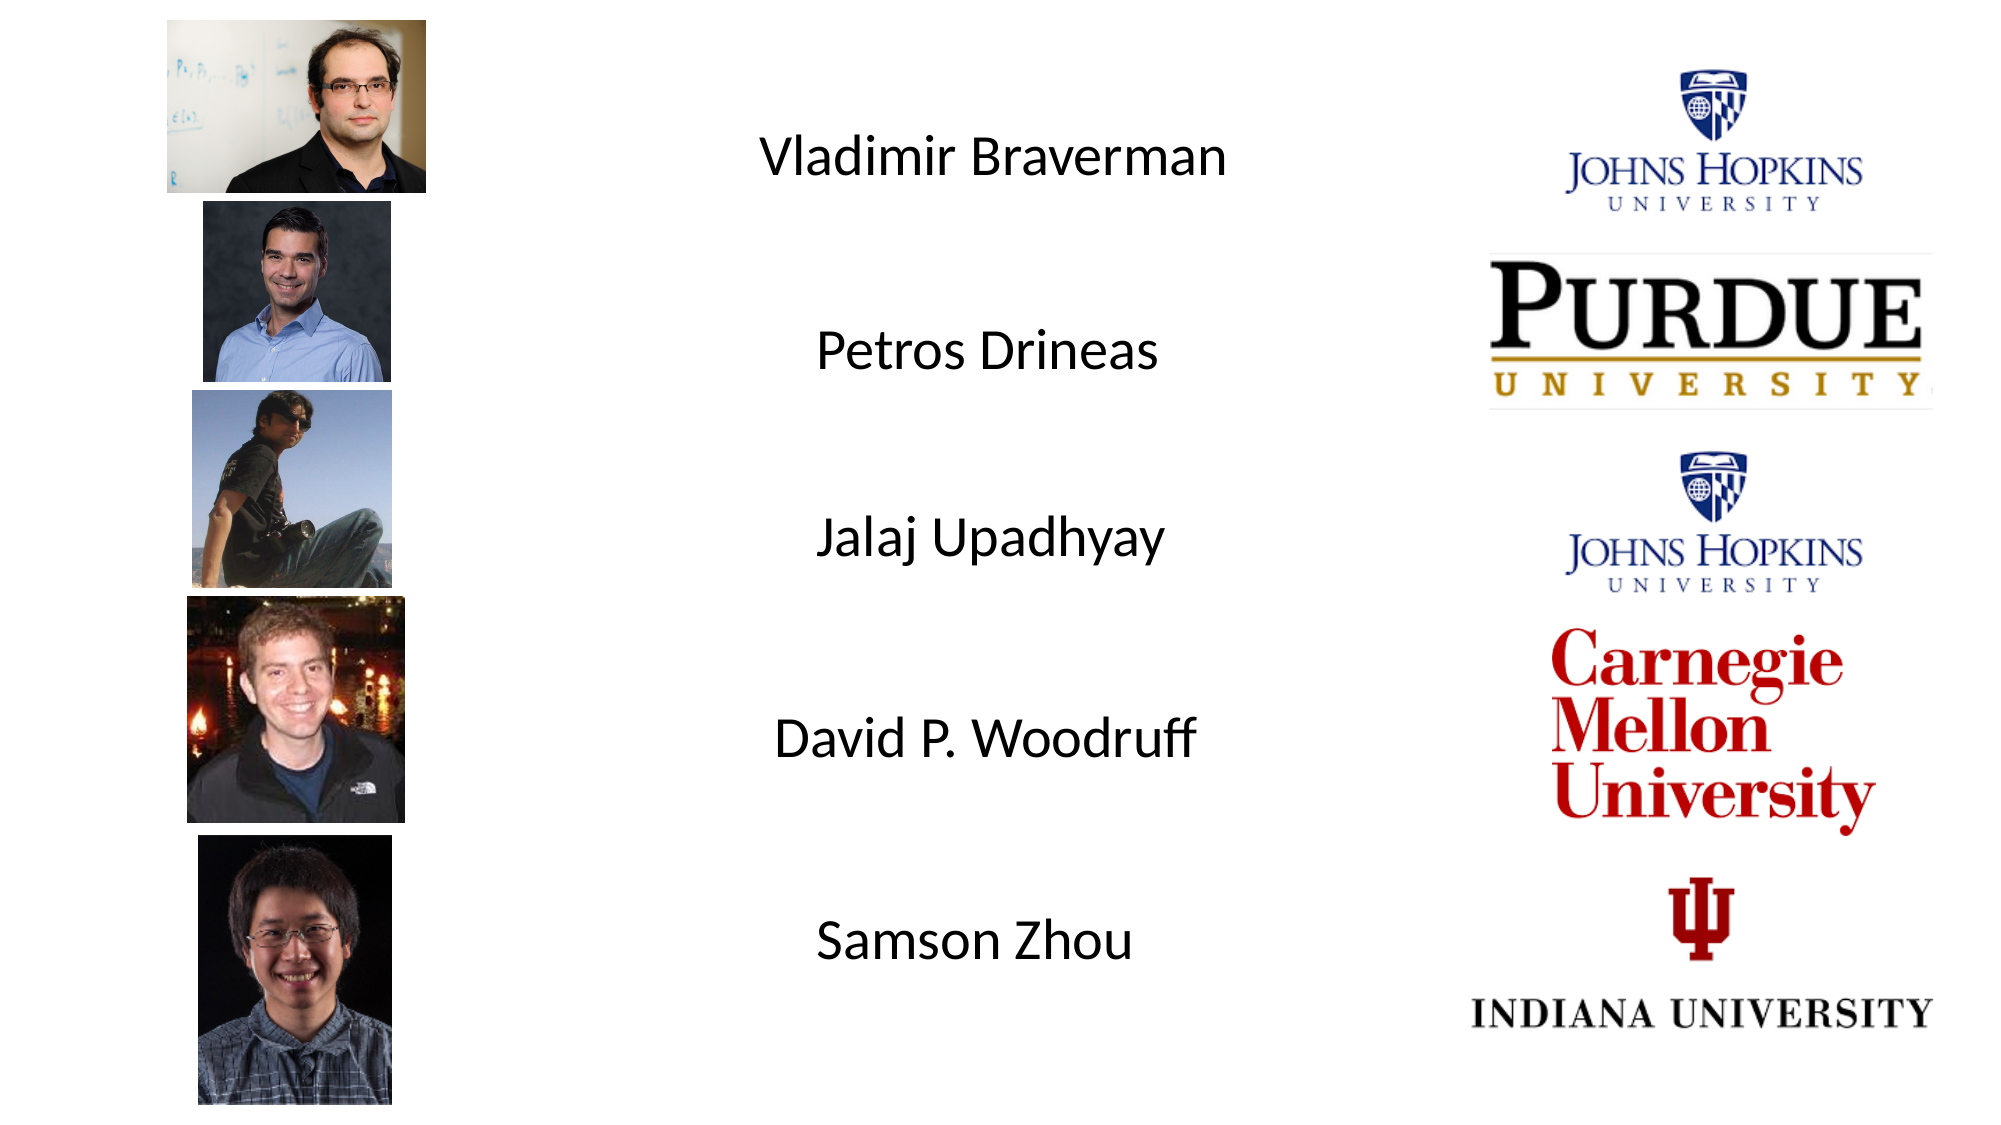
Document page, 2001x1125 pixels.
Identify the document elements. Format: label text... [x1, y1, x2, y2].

picture [192, 390, 392, 588]
text_box David P. Woodruff [759, 692, 1240, 777]
picture [1469, 875, 1936, 1084]
text_box Petros Drineas [801, 303, 1215, 389]
text_box Vladimir Braverman [744, 109, 1256, 195]
picture [203, 201, 391, 382]
picture [167, 20, 426, 193]
picture [1488, 0, 1933, 836]
text_box Jalaj Upadhyay [801, 490, 1215, 576]
text_box Samson Zhou [801, 893, 1282, 979]
picture [187, 596, 405, 823]
picture [198, 835, 392, 1105]
